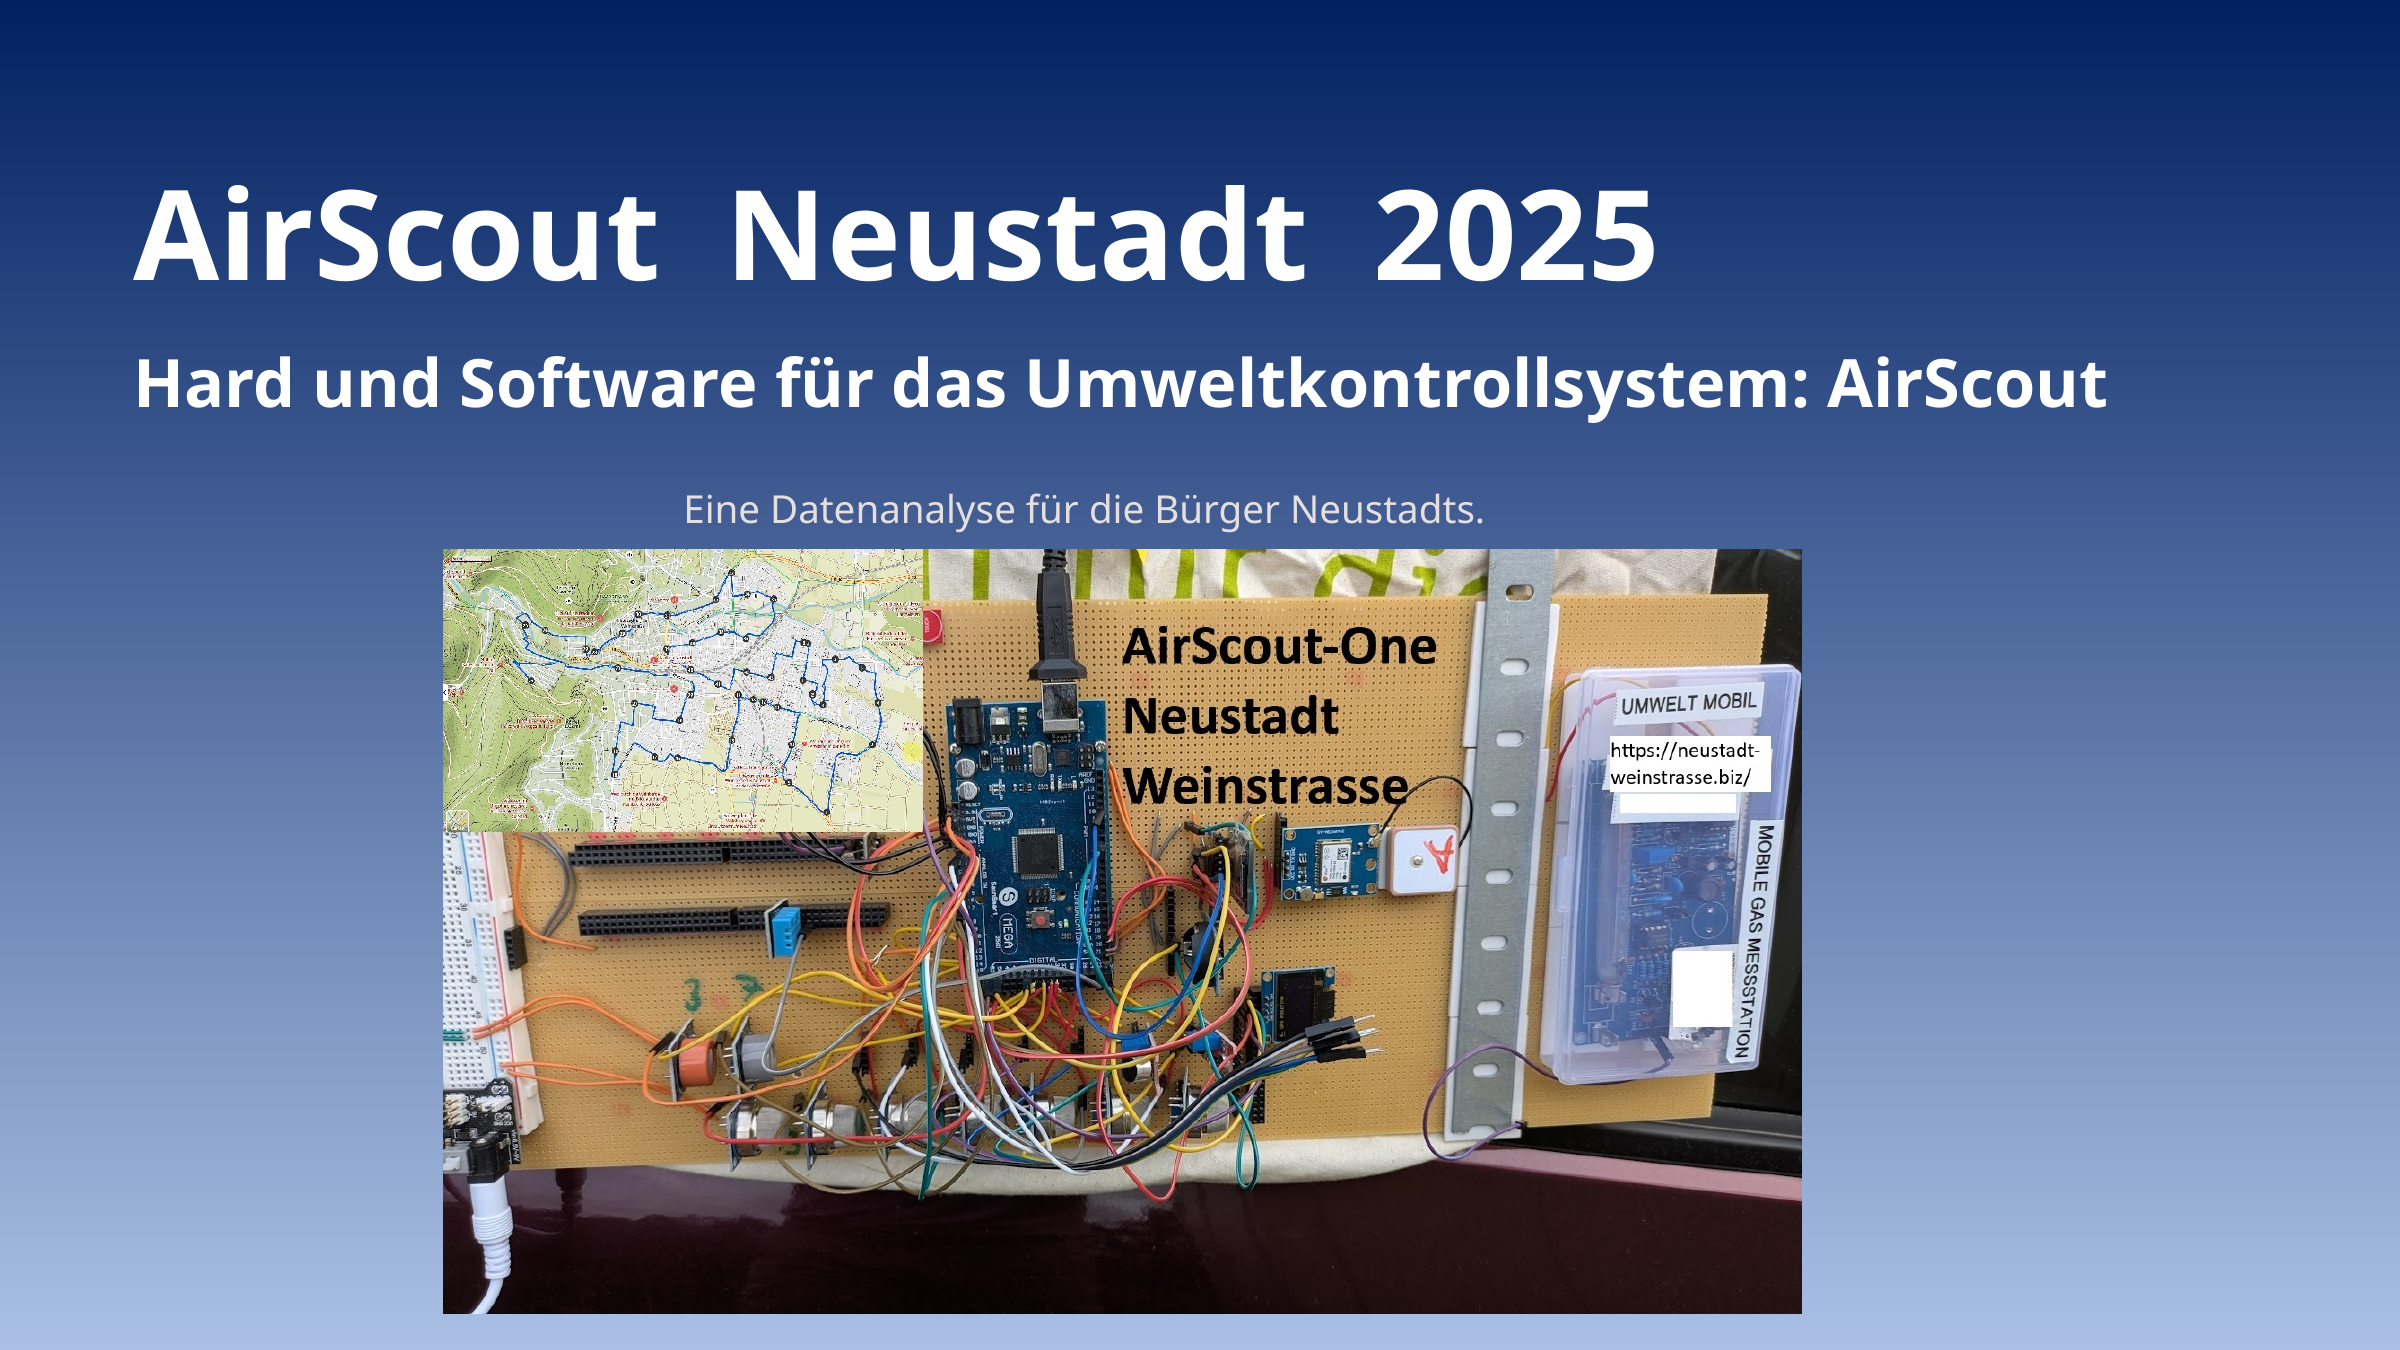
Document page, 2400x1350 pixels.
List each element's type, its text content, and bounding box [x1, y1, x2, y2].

text_box AirScout Neustadt 2025 Hard und Software für das Umweltkontrollsystem: AirScout [133, 191, 2337, 447]
text_box Eine Datenanalyse für die Bürger Neustadts. [683, 468, 1909, 532]
picture [443, 549, 1802, 1314]
